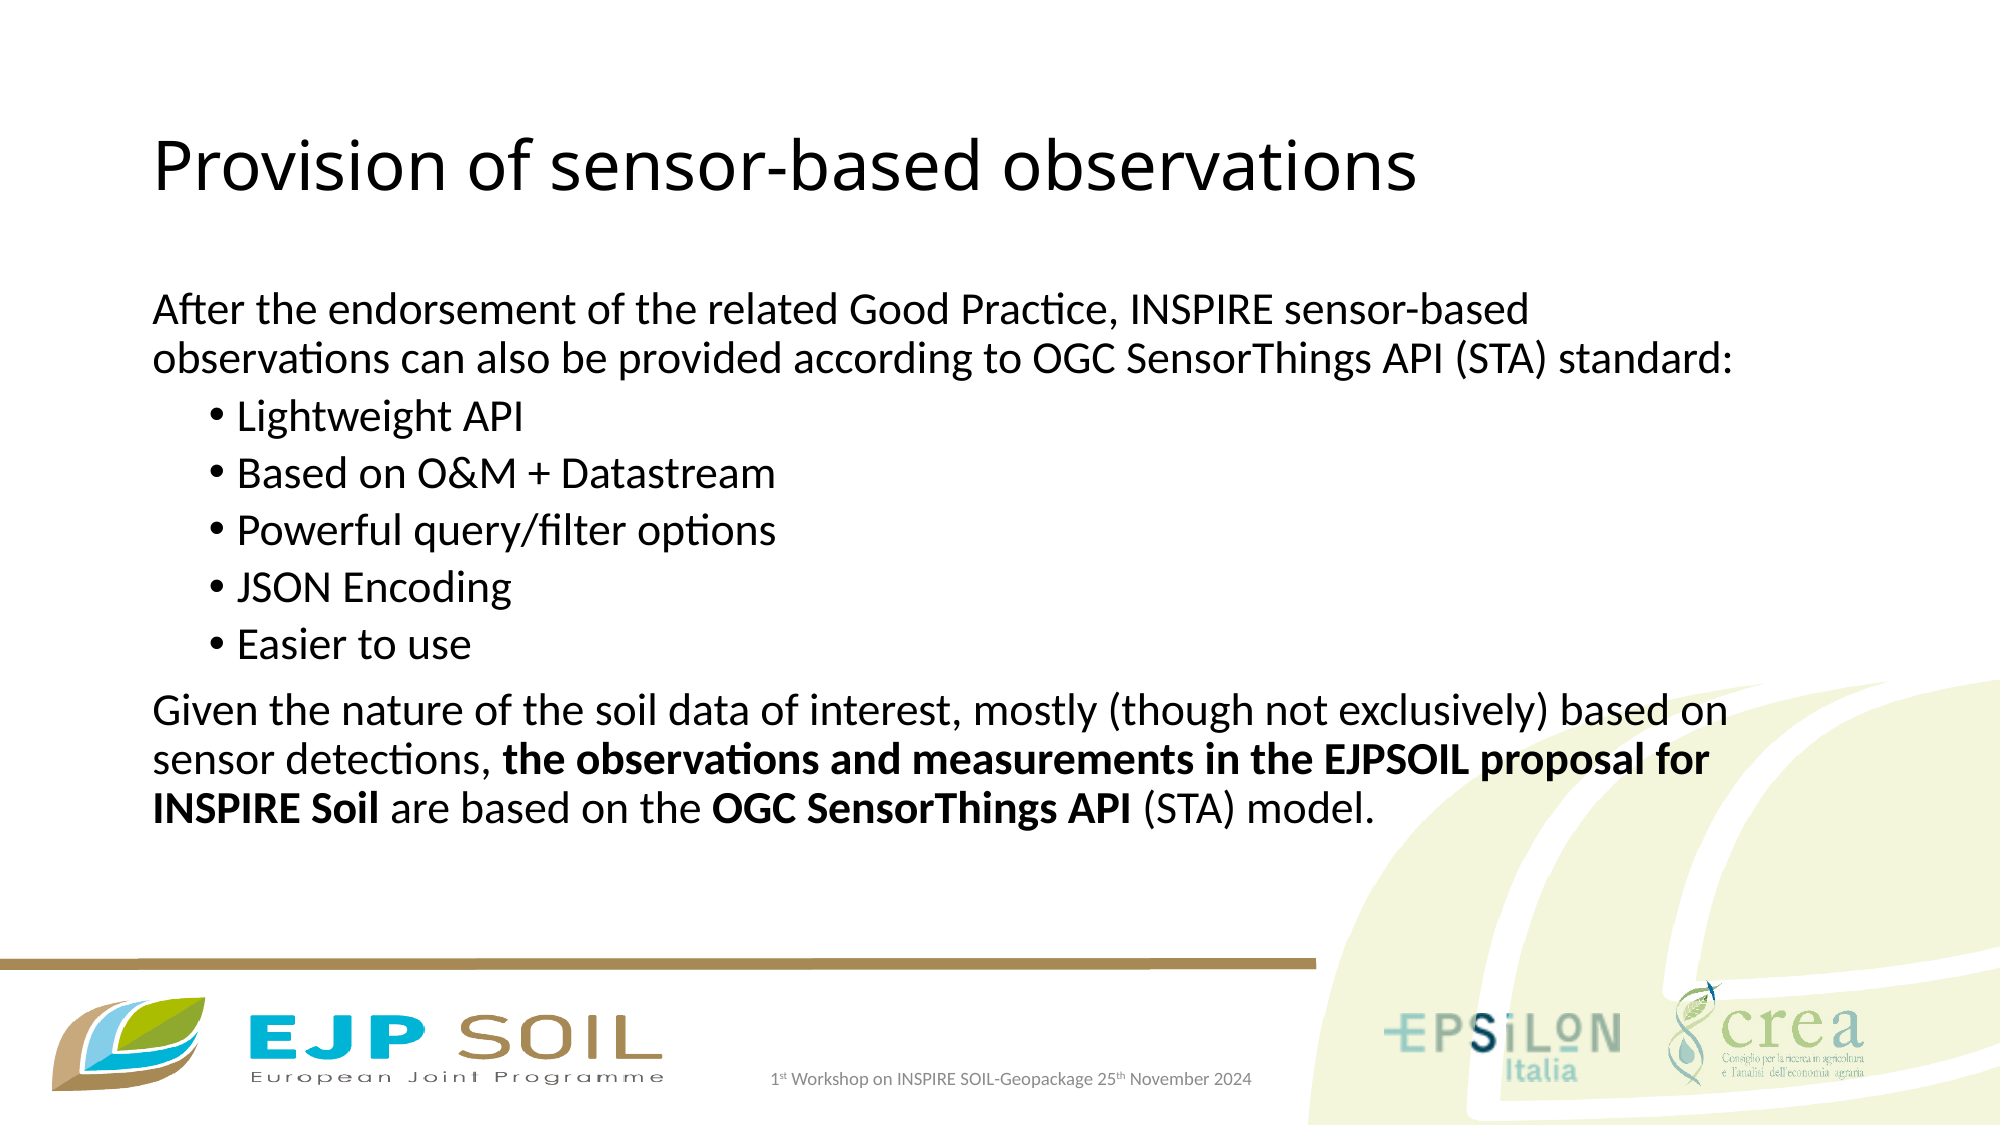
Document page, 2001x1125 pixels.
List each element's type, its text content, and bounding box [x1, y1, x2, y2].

picture [0, 680, 2000, 1125]
footer 1st Workshop on INSPIRE SOIL-Geopackage 25th November 2024 [673, 1047, 1349, 1108]
title Provision of sensor-based observations [137, 59, 1863, 278]
list After the endorsement of the related Good Practice, INSPIRE sensor-based observations can also be provided according to OGC SensorThings API (STA) standard: Lightweight API Based on O&M + Datastream Powerful query/filter options JSON Encoding Easier to use Given the nature of the soil data of interest, mostly (though not exclusively) based on sensor detections, the observations and measurements in the EJPSOIL proposal for INSPIRE Soil are based on the OGC SensorThings API (STA) model. [137, 277, 1789, 907]
